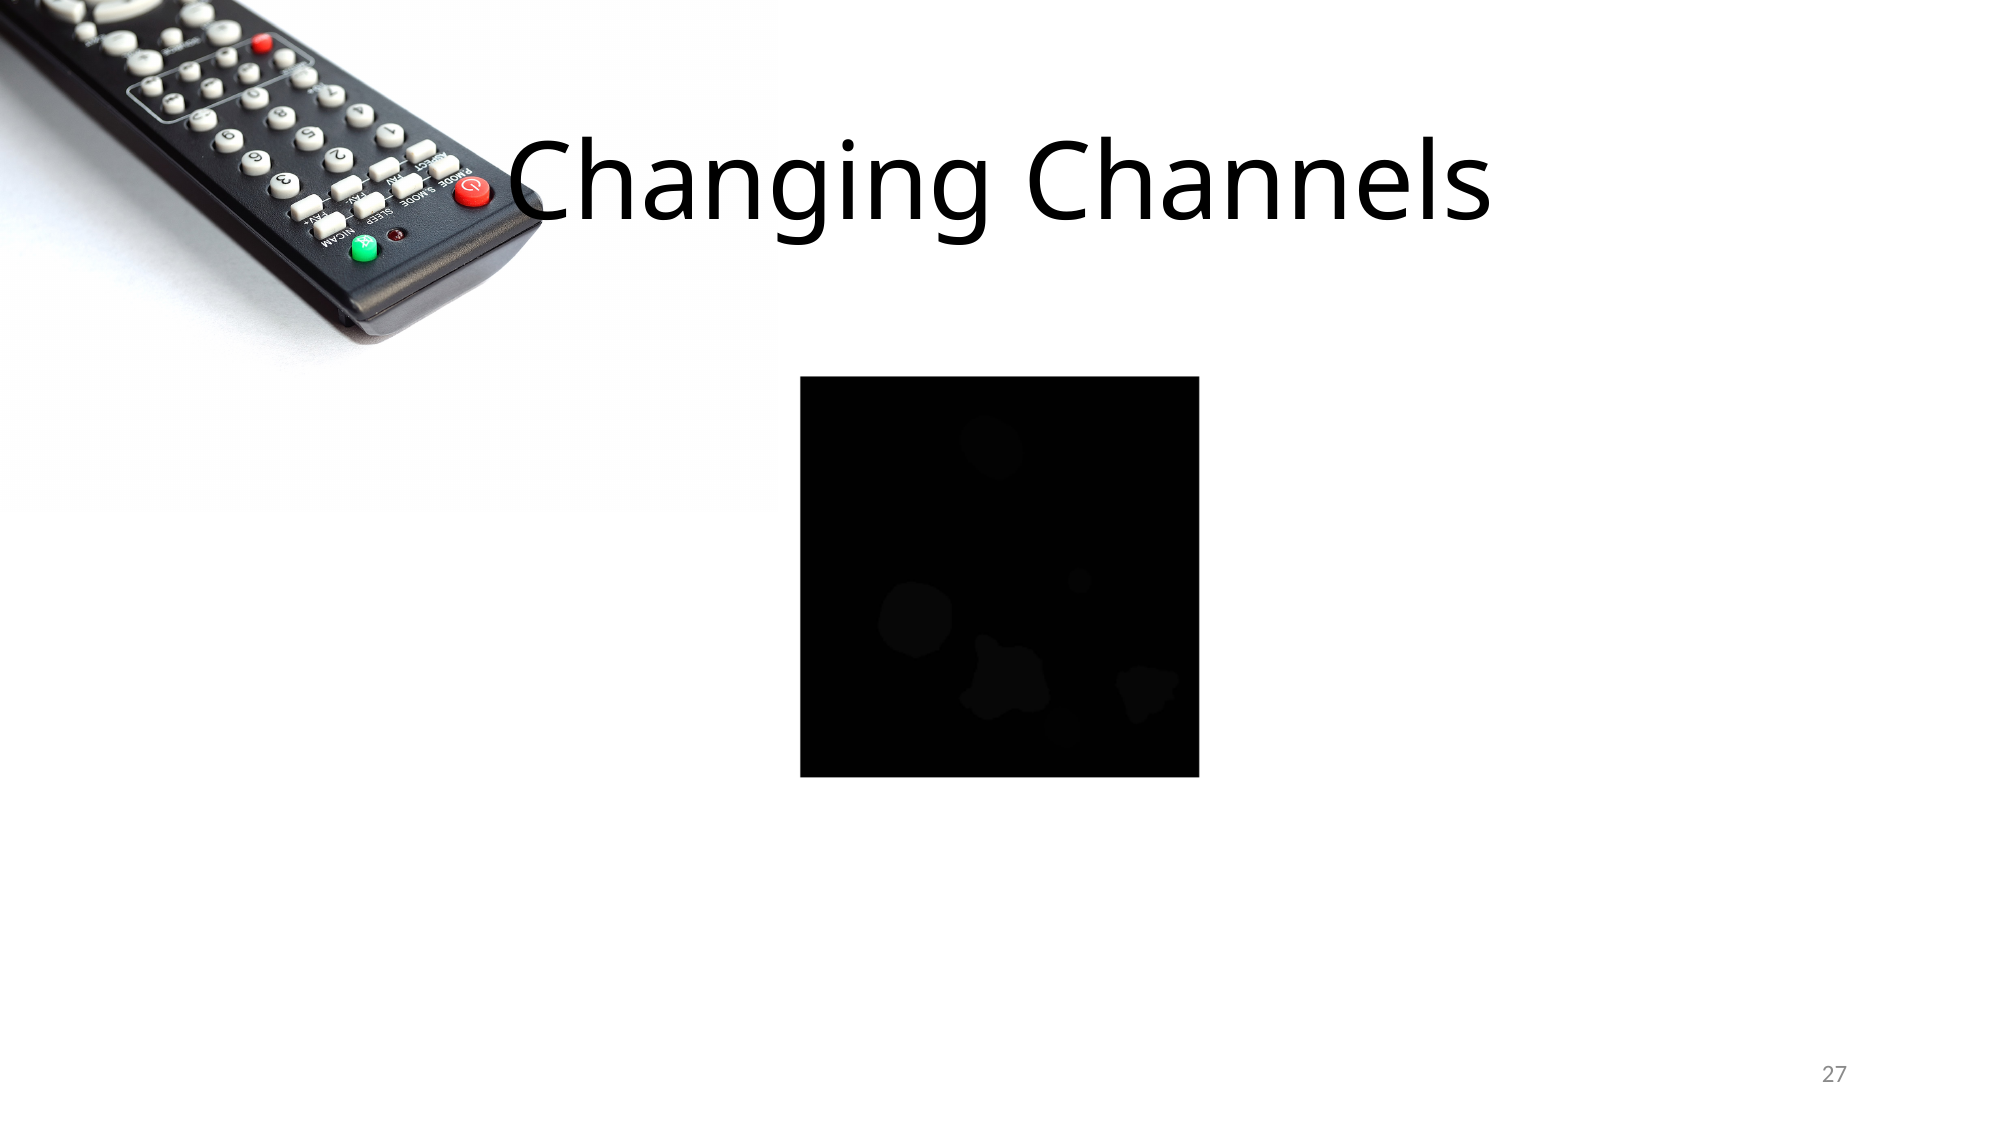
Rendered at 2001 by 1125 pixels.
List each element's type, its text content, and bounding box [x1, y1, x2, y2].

picture [0, 0, 778, 512]
slide_number 27 [1412, 1042, 1863, 1103]
picture [788, 372, 1212, 787]
title Changing Channels [778, 91, 1863, 278]
